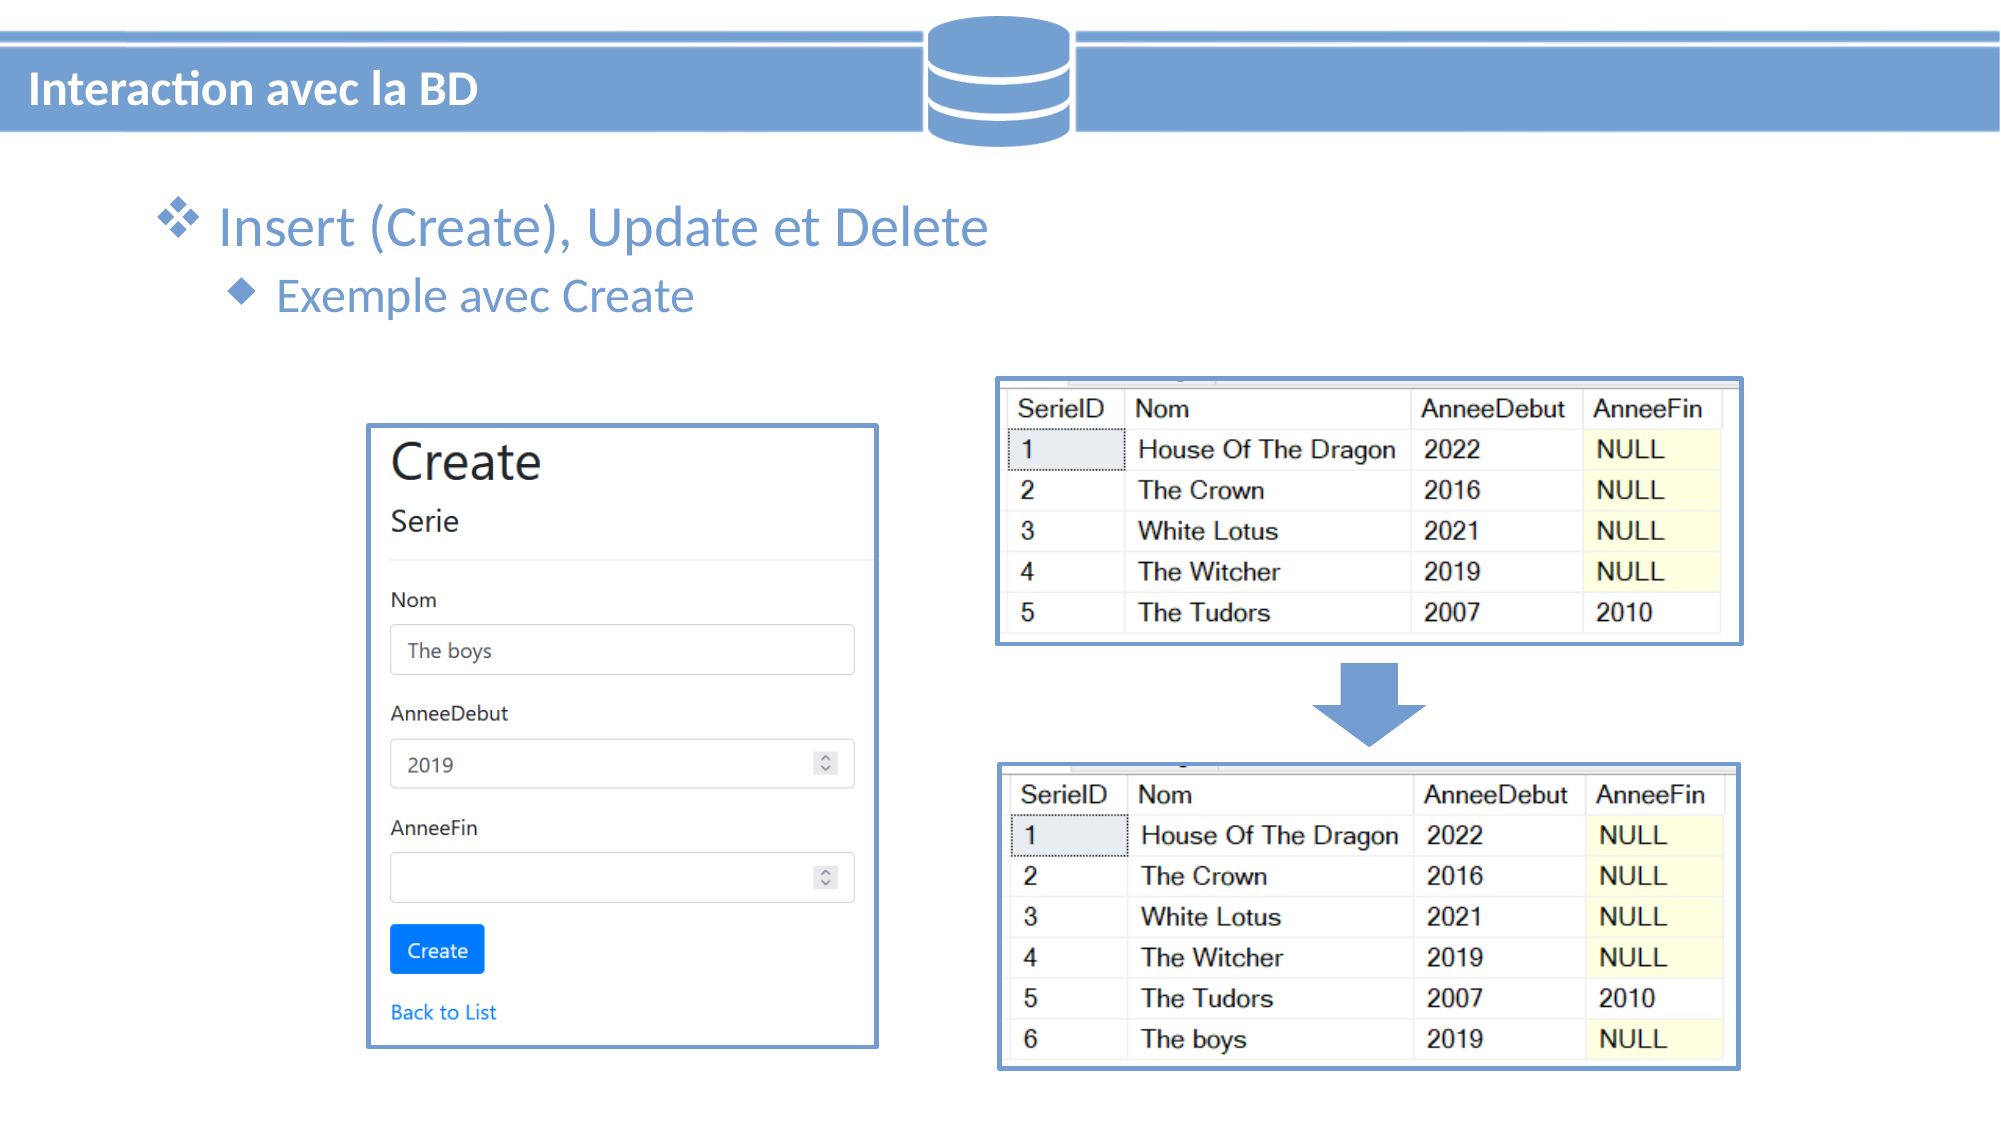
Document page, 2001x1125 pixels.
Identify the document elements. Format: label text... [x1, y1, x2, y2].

picture [1002, 766, 1737, 1067]
picture [370, 427, 874, 1045]
list Insert (Create), Update et Delete Exemple avec Create [137, 188, 1862, 1014]
text_box [1308, 662, 1430, 749]
title Interaction avec la BD [12, 58, 913, 120]
picture [999, 380, 1739, 642]
picture [0, 3, 2000, 160]
